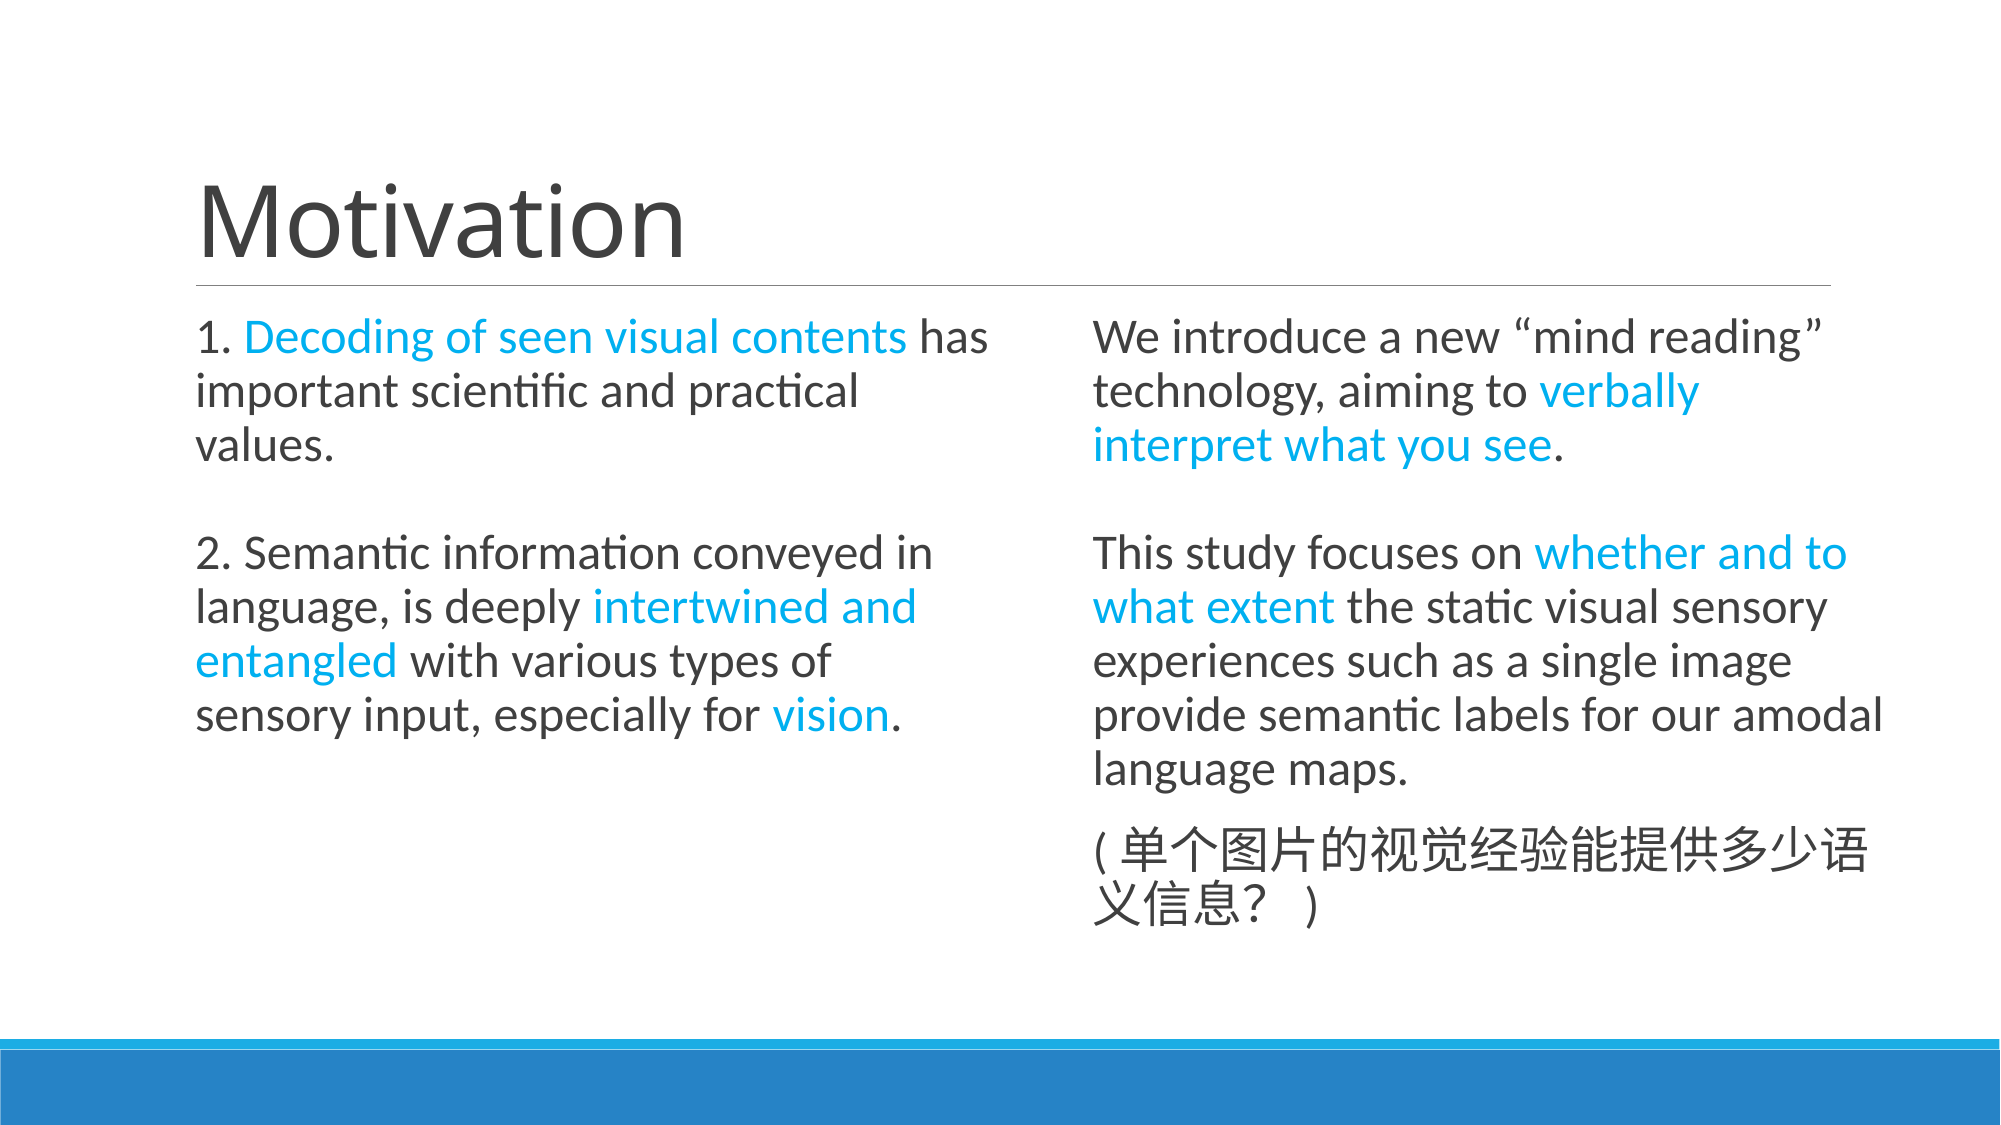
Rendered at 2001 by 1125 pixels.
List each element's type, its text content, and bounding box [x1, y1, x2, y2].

title Motivation [180, 47, 1830, 285]
list We introduce a new “mind reading” technology, aiming to verbally interpret what you see. This study focuses on whether and to what extent the static visual sensory experiences such as a single image provide semantic labels for our amodal language maps. (单个图片的视觉经验能提供多少语义信息？) [1077, 302, 1888, 963]
list 1. Decoding of seen visual contents has important scientific and practical values. 2. Semantic information conveyed in language, is deeply intertwined and entangled with various types of sensory input, especially for vision. [180, 302, 990, 963]
